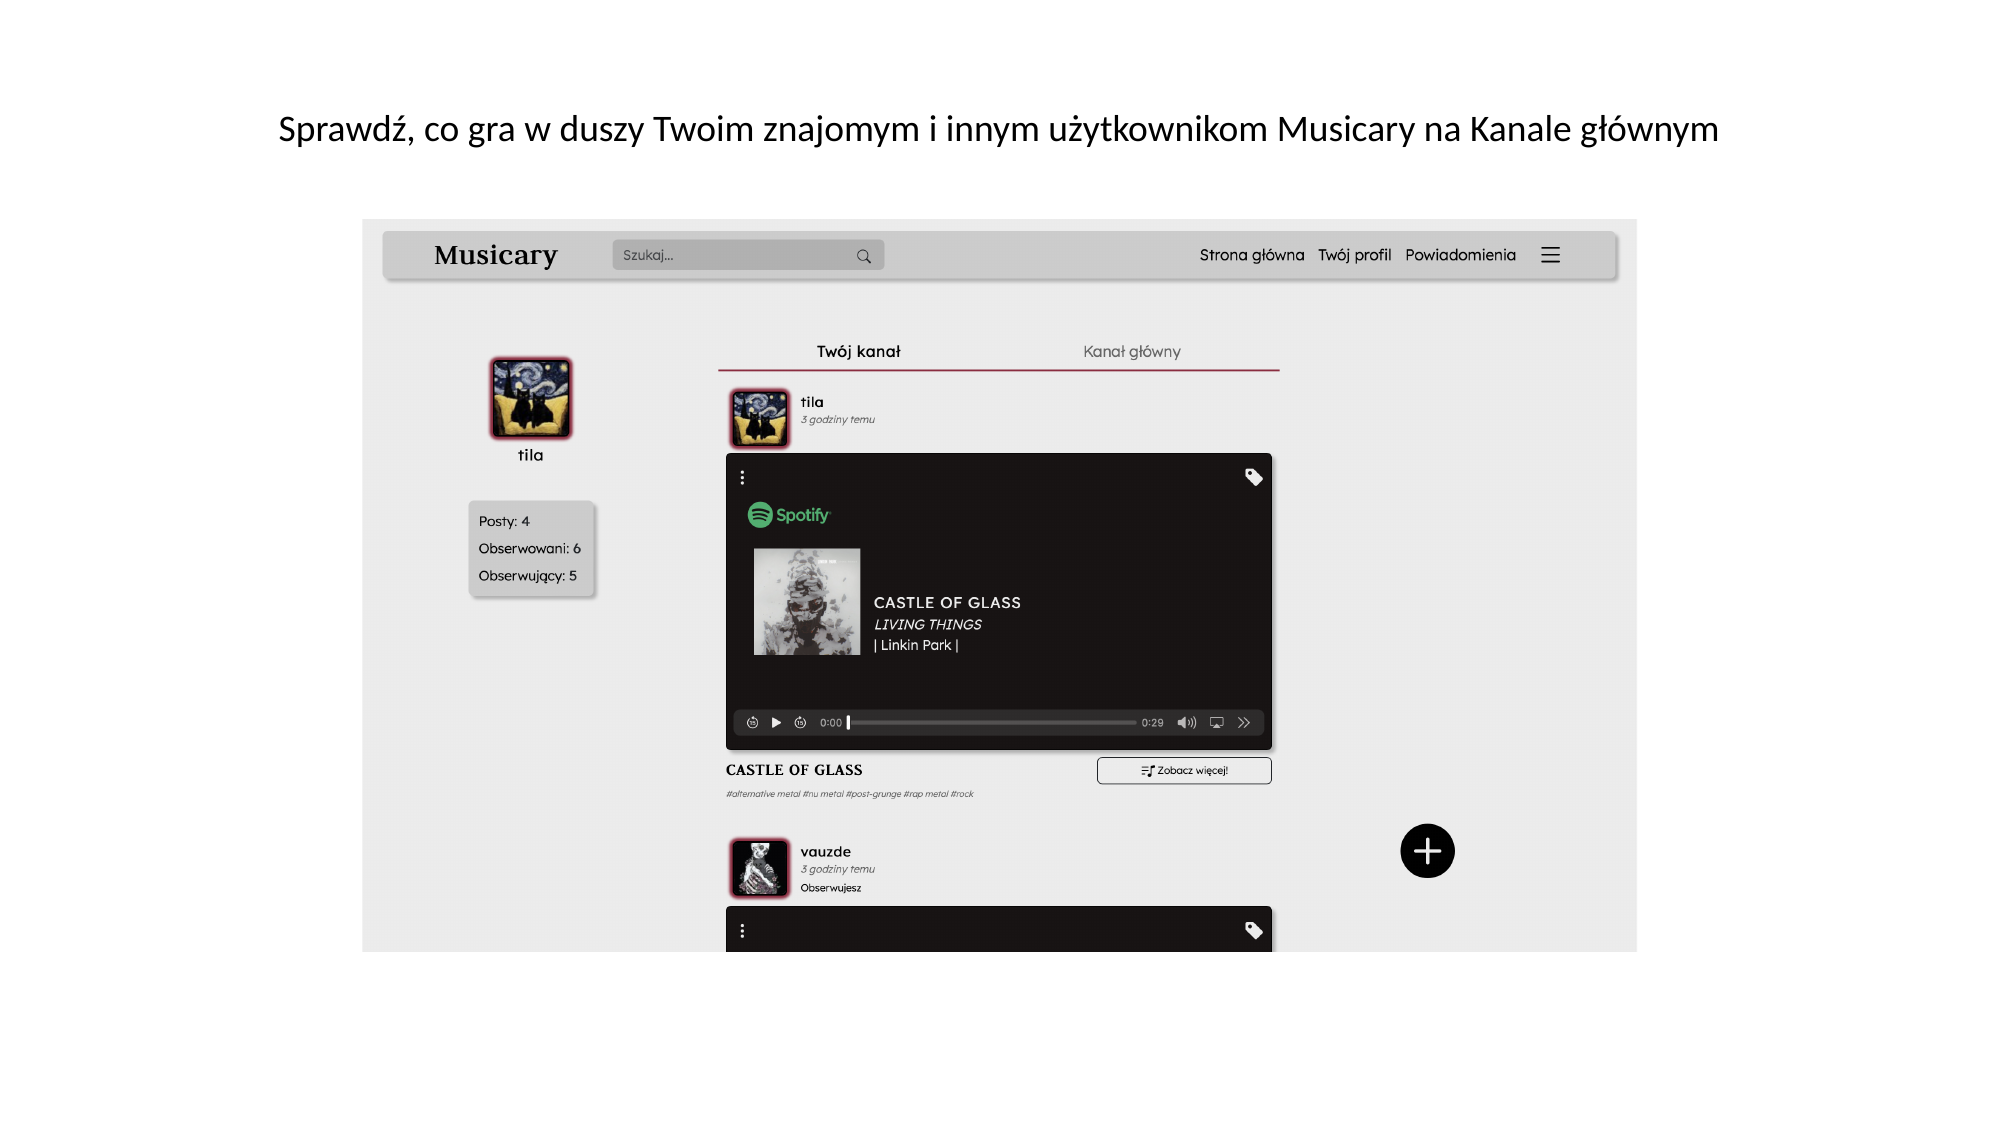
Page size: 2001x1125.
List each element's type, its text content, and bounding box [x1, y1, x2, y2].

picture [362, 219, 1638, 952]
text_box Sprawdź, co gra w duszy Twoim znajomym i innym użytkownikom Musicary na Kanale głównym [263, 96, 1736, 156]
